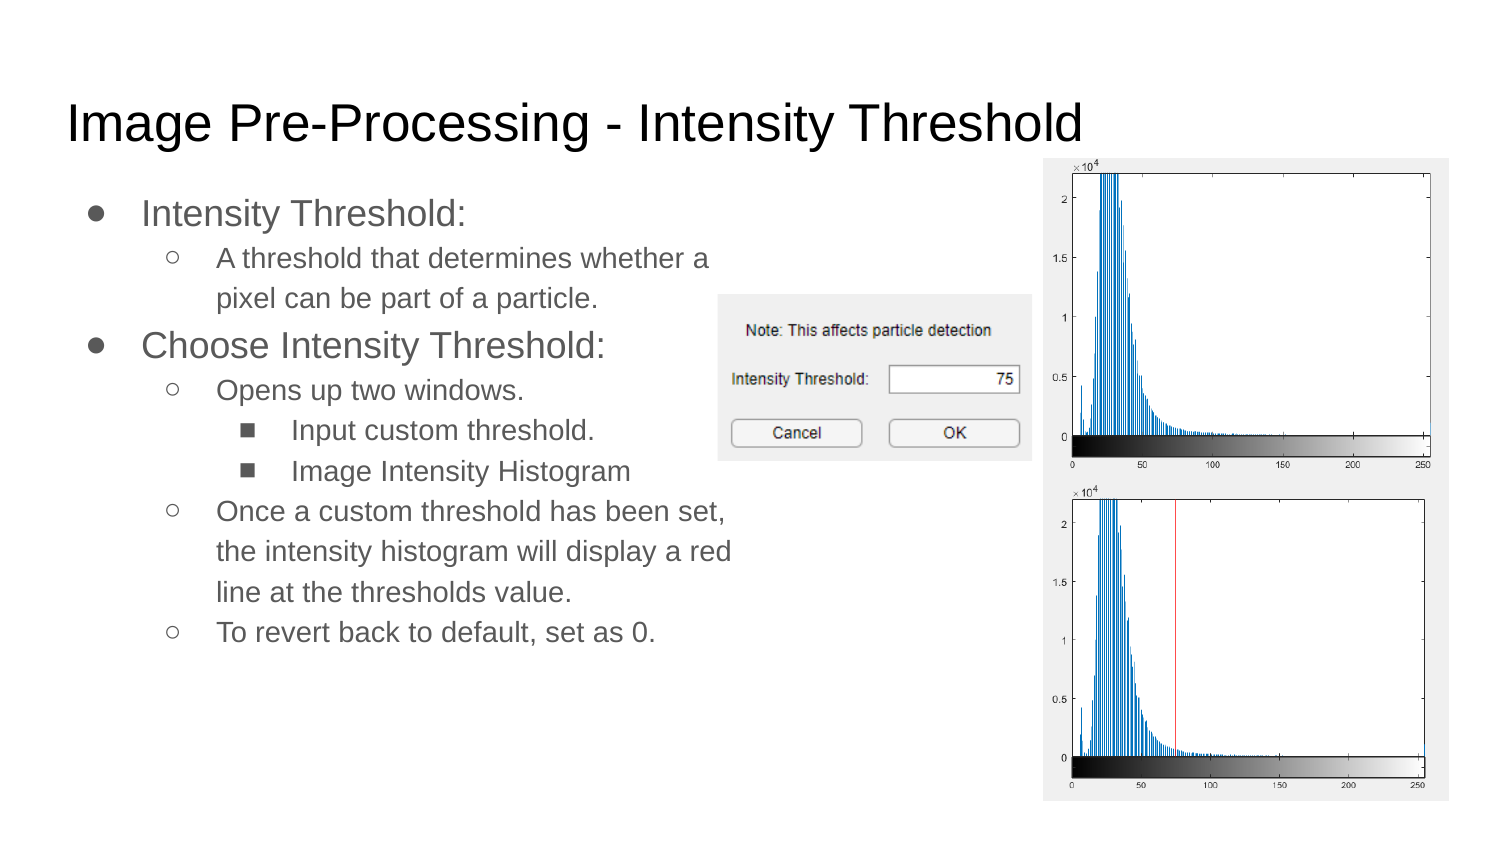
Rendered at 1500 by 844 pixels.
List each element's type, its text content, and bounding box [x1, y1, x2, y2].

title Image Pre-Processing - Intensity Threshold [51, 72, 1449, 167]
picture [717, 294, 1033, 461]
picture [1043, 158, 1450, 801]
list Intensity Threshold: A threshold that determines whether a pixel can be part of a particle. Choose Intensity Threshold: Opens up two windows. Input custom threshold. Image Intensity Histogram Once a custom threshold has been set, the intensity histogram will display a red line at the thresholds value. To revert back to default, set as 0. [51, 166, 750, 728]
